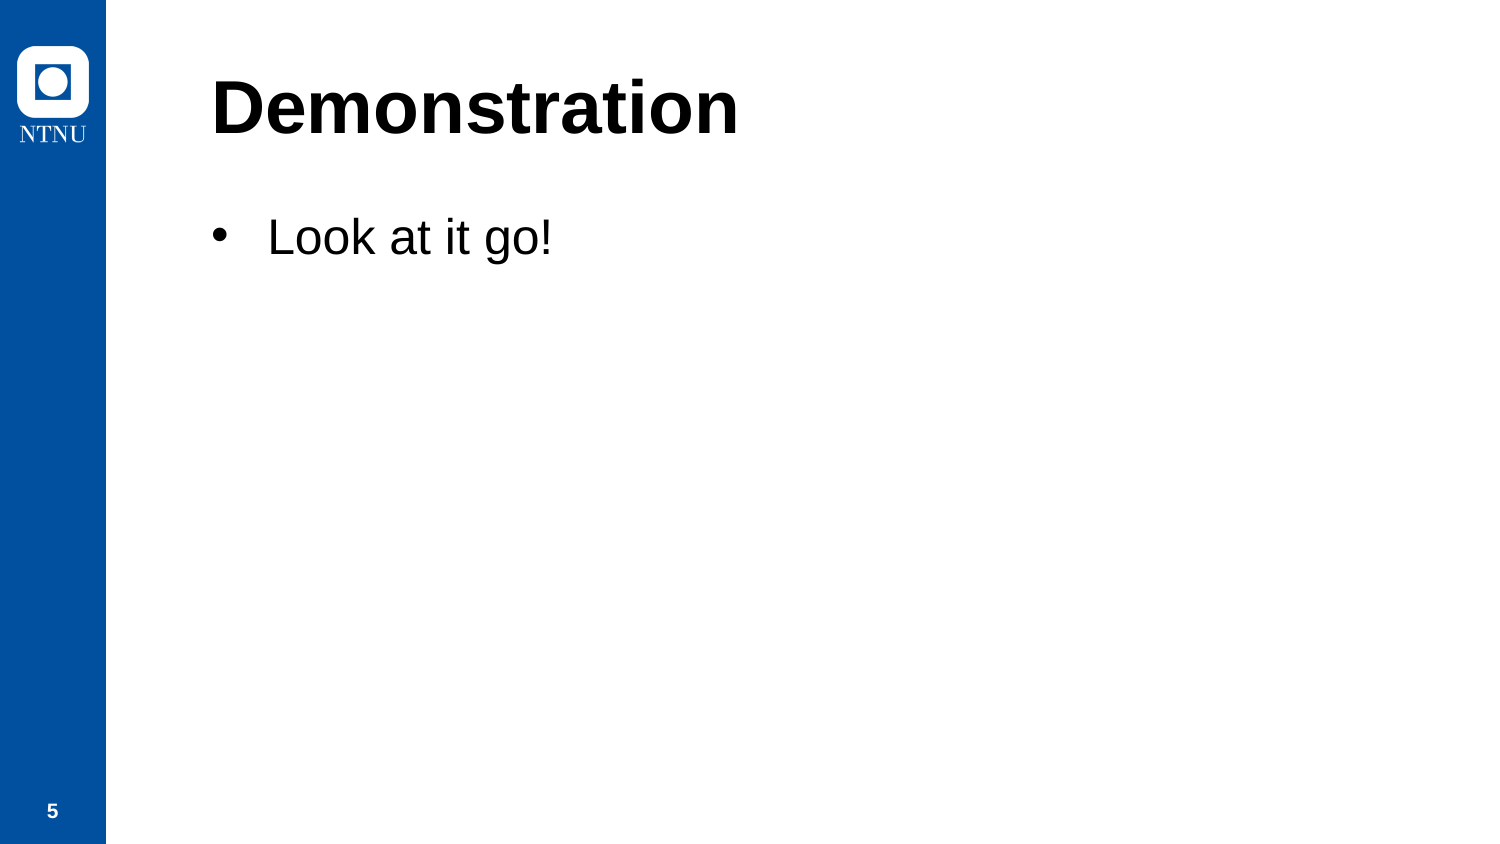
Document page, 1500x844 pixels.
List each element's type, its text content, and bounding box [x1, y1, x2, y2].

list Look at it go! [195, 196, 1412, 754]
title Demonstration [195, 33, 1412, 175]
picture [0, 0, 106, 844]
